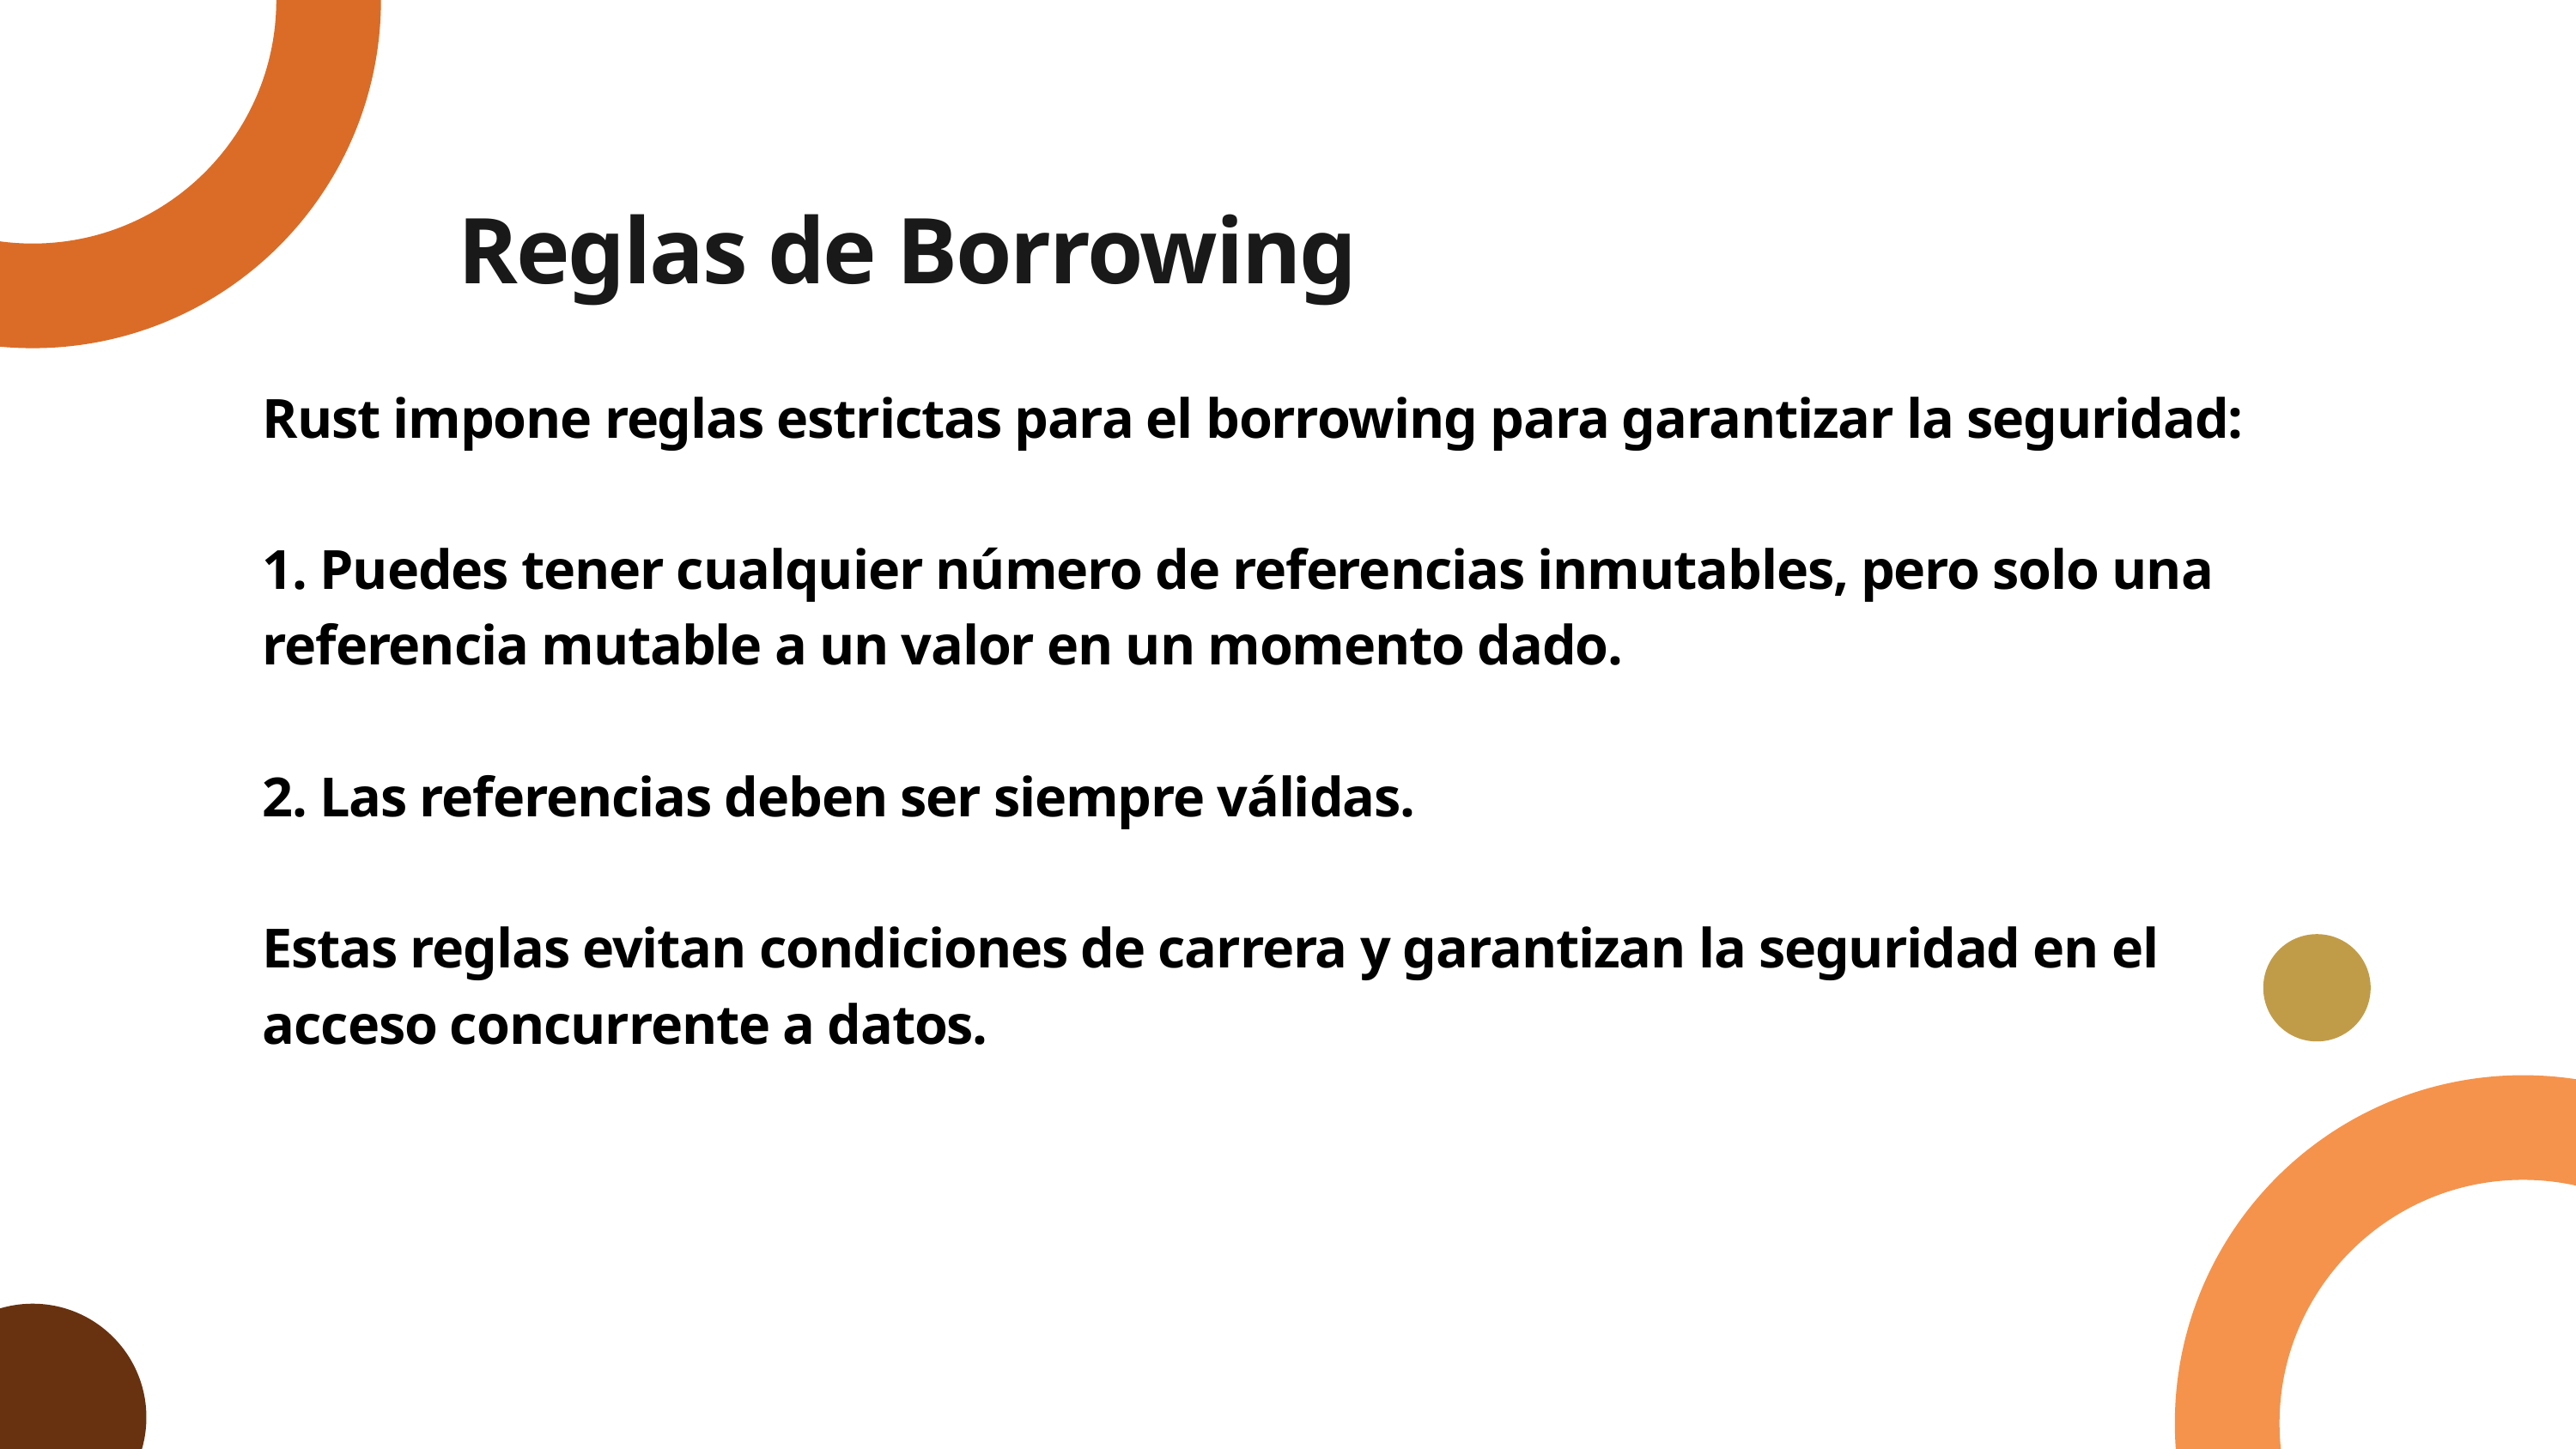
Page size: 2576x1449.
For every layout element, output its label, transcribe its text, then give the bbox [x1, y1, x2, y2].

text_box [2263, 933, 2372, 1042]
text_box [0, 1303, 147, 1449]
text_box Reglas de Borrowing [458, 173, 1485, 302]
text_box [0, 0, 329, 296]
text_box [2227, 1127, 2576, 1449]
text_box Rust impone reglas estrictas para el borrowing para garantizar la seguridad: 1. Puedes tener cualquier número de referencias inmutables, pero solo una referencia mutable a un valor en un momento dado. 2. Las referencias deben ser siempre válidas. Estas reglas evitan condiciones de carrera y garantizan la seguridad en el acceso concurrente a datos. [262, 373, 2336, 1206]
